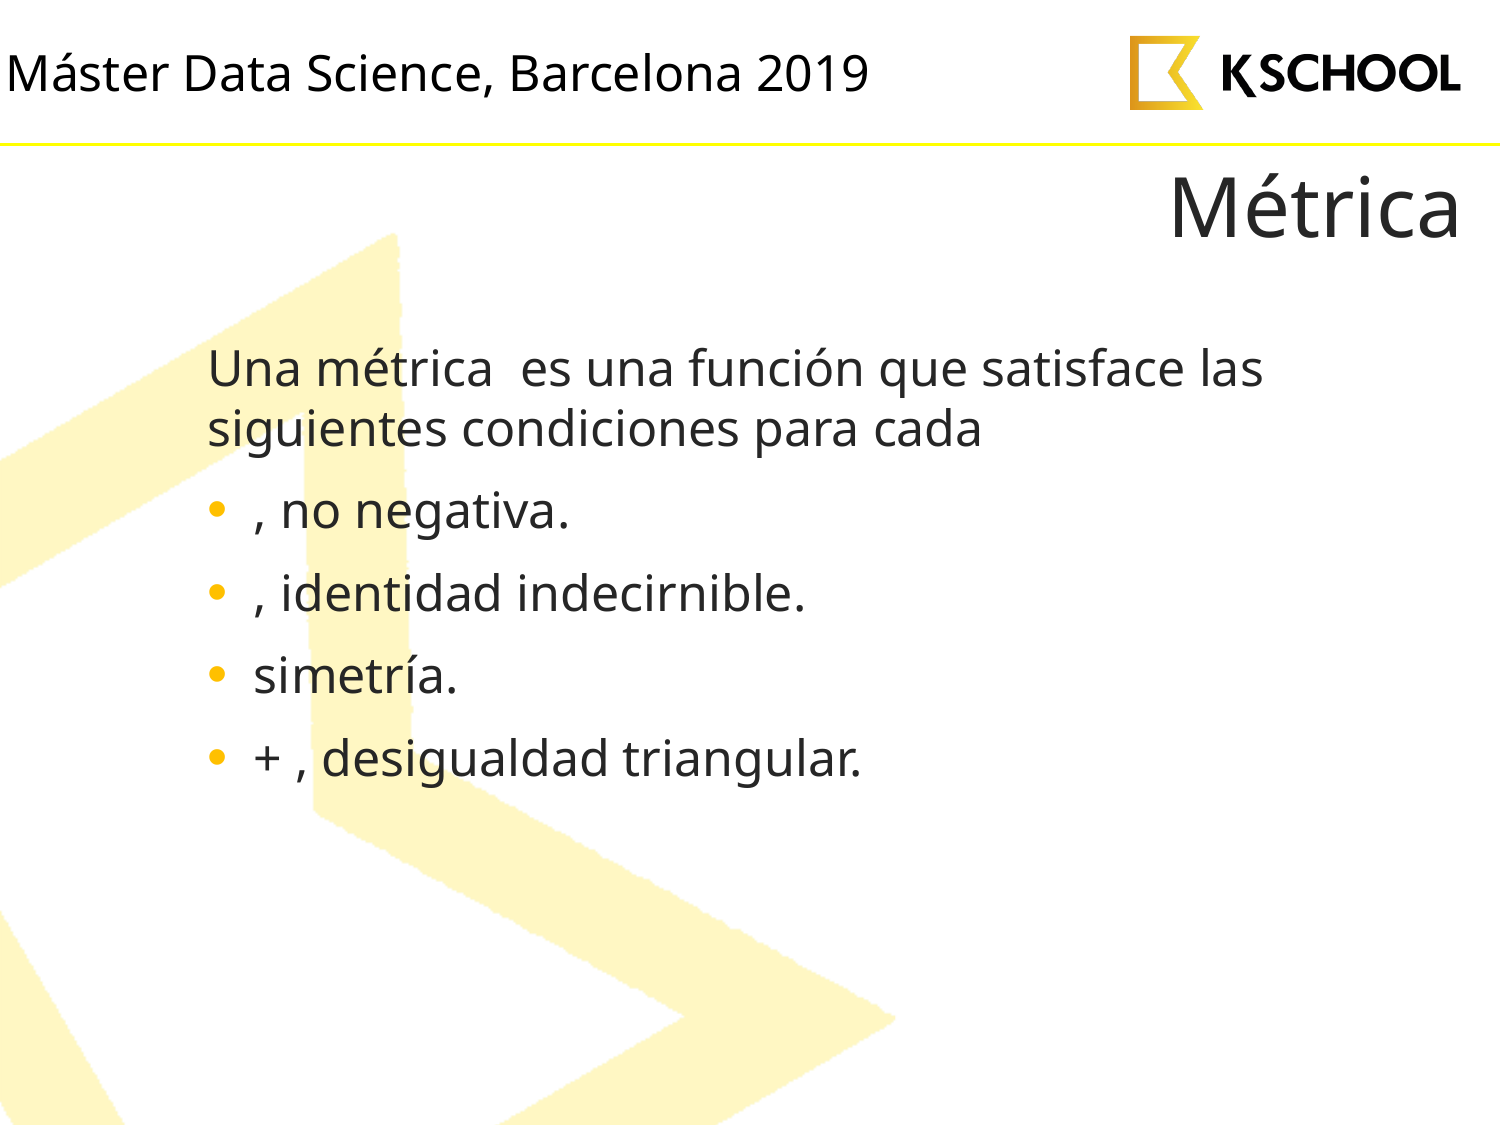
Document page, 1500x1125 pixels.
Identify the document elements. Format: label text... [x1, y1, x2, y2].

picture [1121, 23, 1473, 120]
title Métrica [502, 147, 1478, 268]
picture [0, 188, 919, 1125]
picture [903, 433, 916, 443]
